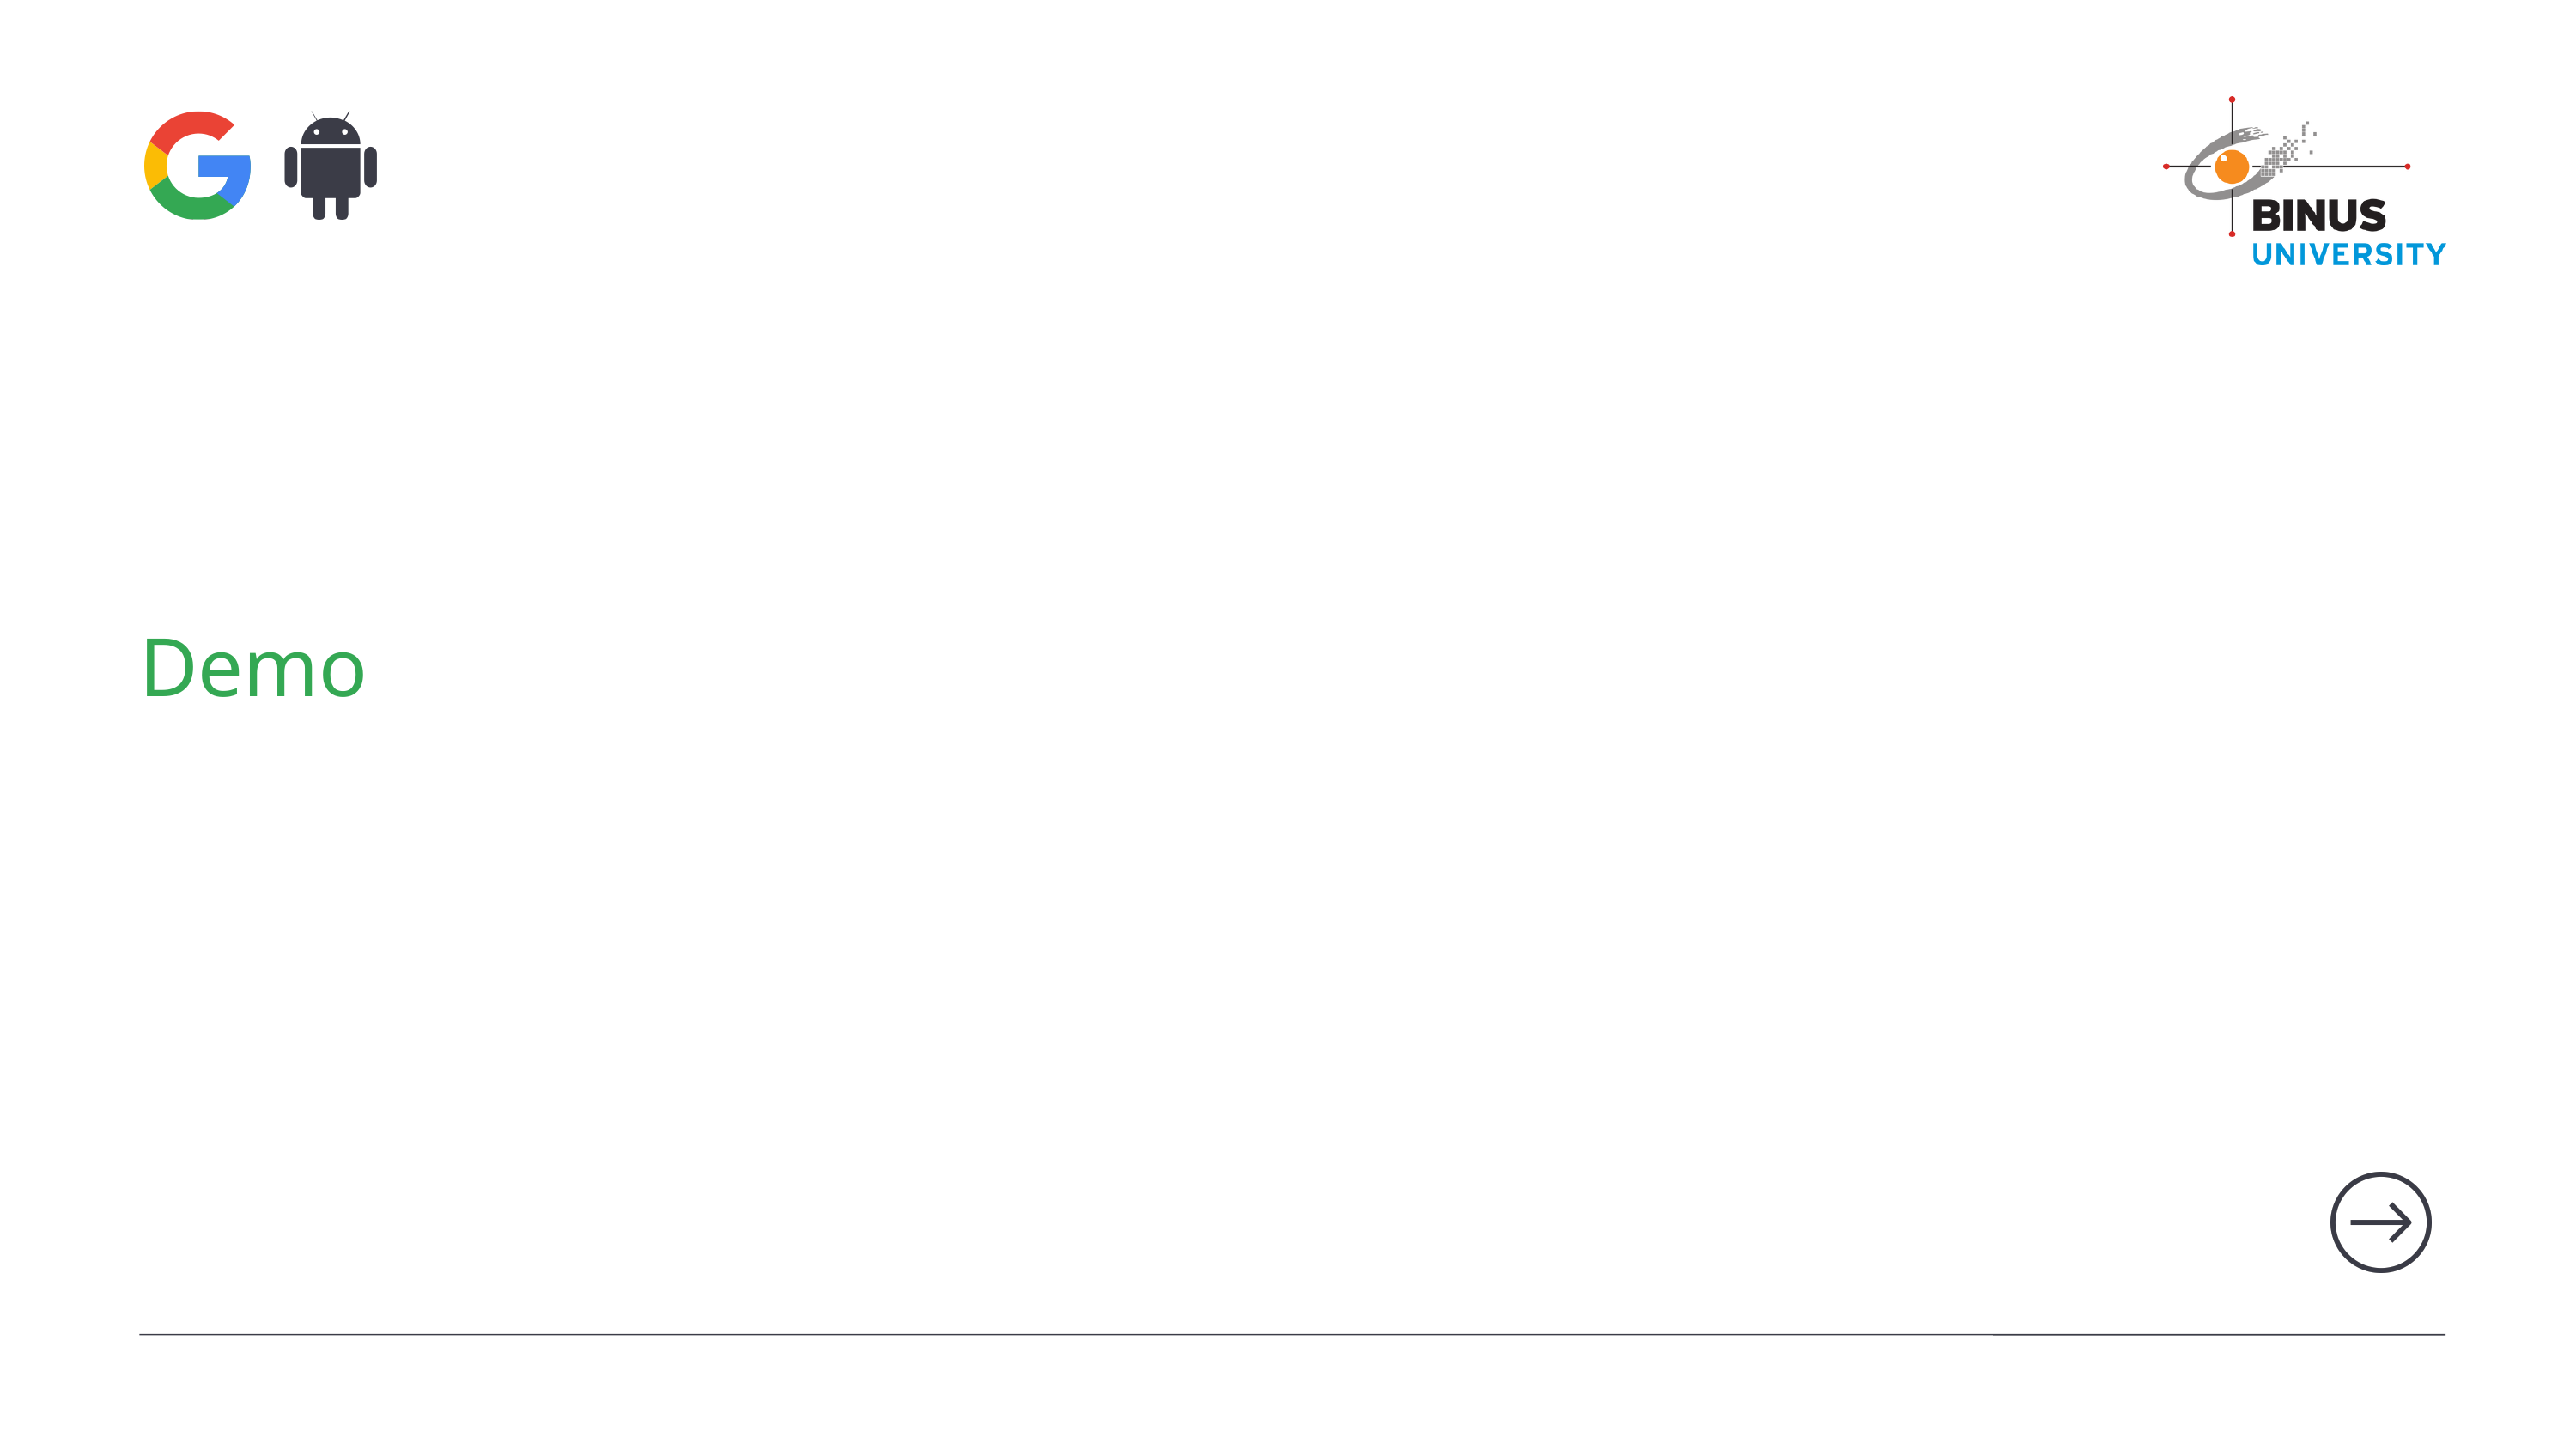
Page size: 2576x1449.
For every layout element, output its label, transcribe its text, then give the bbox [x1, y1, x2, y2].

picture [144, 111, 251, 221]
picture [2163, 96, 2446, 266]
text_box Demo [139, 568, 977, 713]
picture [284, 111, 377, 221]
picture [2330, 1172, 2432, 1273]
